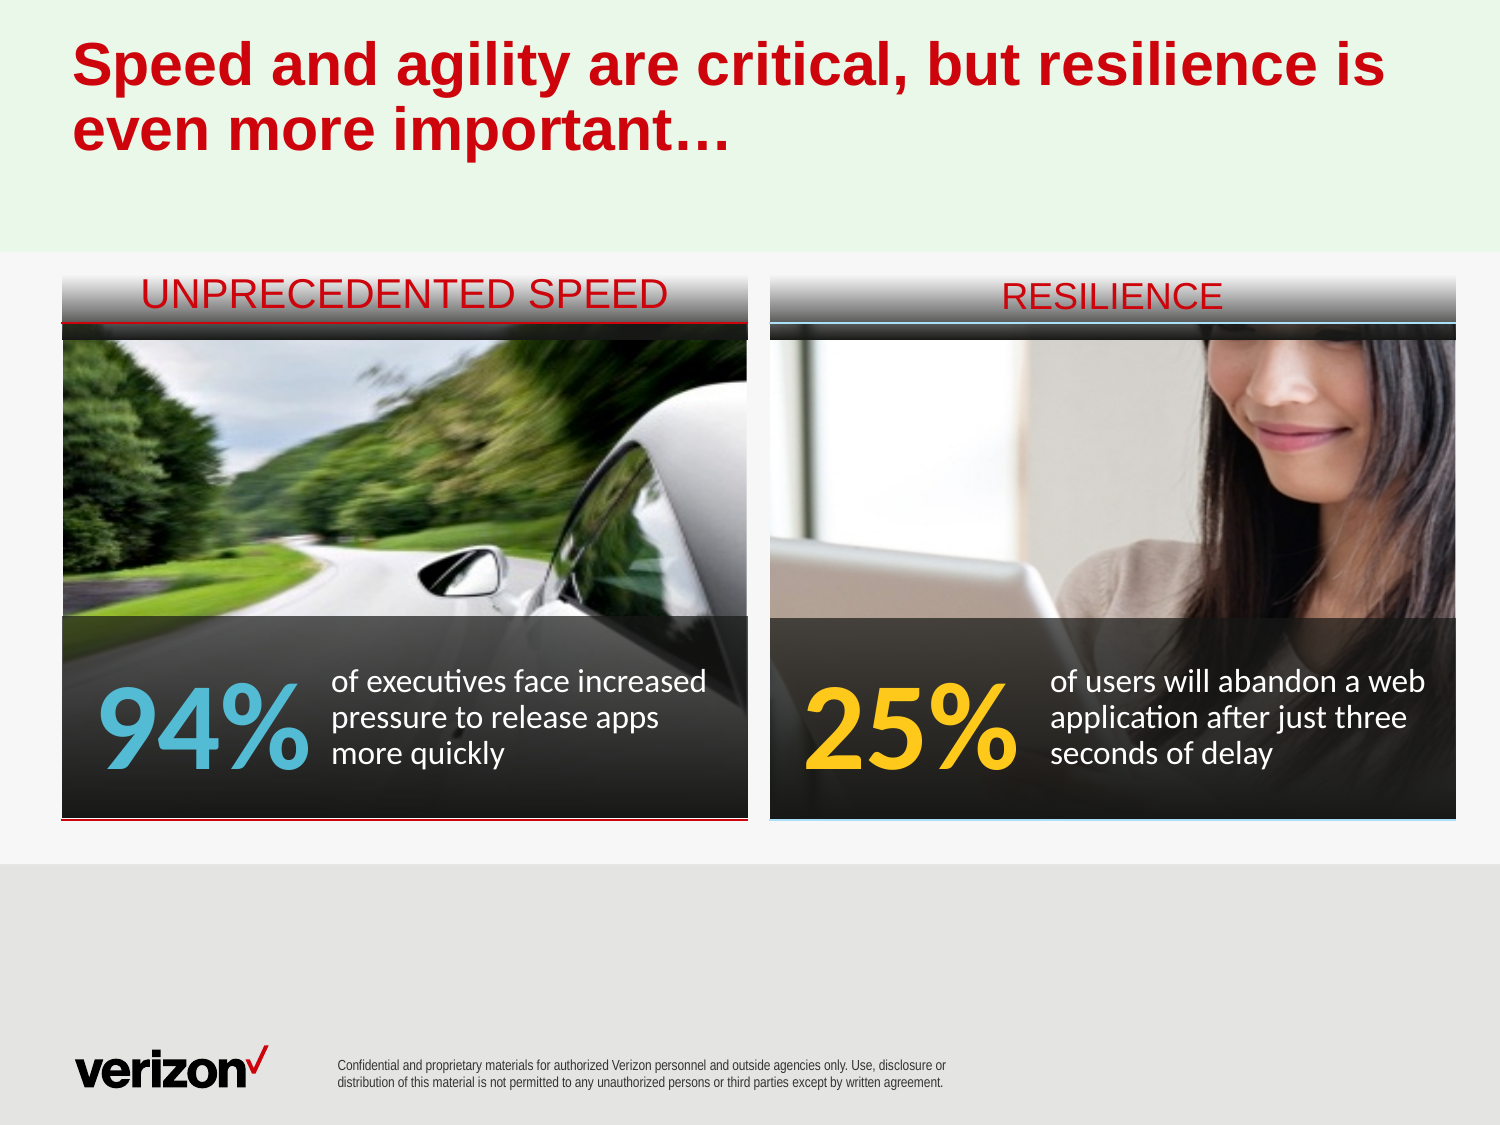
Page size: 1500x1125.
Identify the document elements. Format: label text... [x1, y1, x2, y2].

picture [62, 324, 748, 819]
picture [769, 324, 1456, 819]
text_box RESILIENCE [769, 275, 1456, 322]
text_box [0, 251, 1500, 865]
text_box Speed and agility are critical, but resilience is even more important… [72, 29, 1423, 164]
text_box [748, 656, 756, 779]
text_box UNPRECEDENTED SPEED [61, 275, 748, 322]
